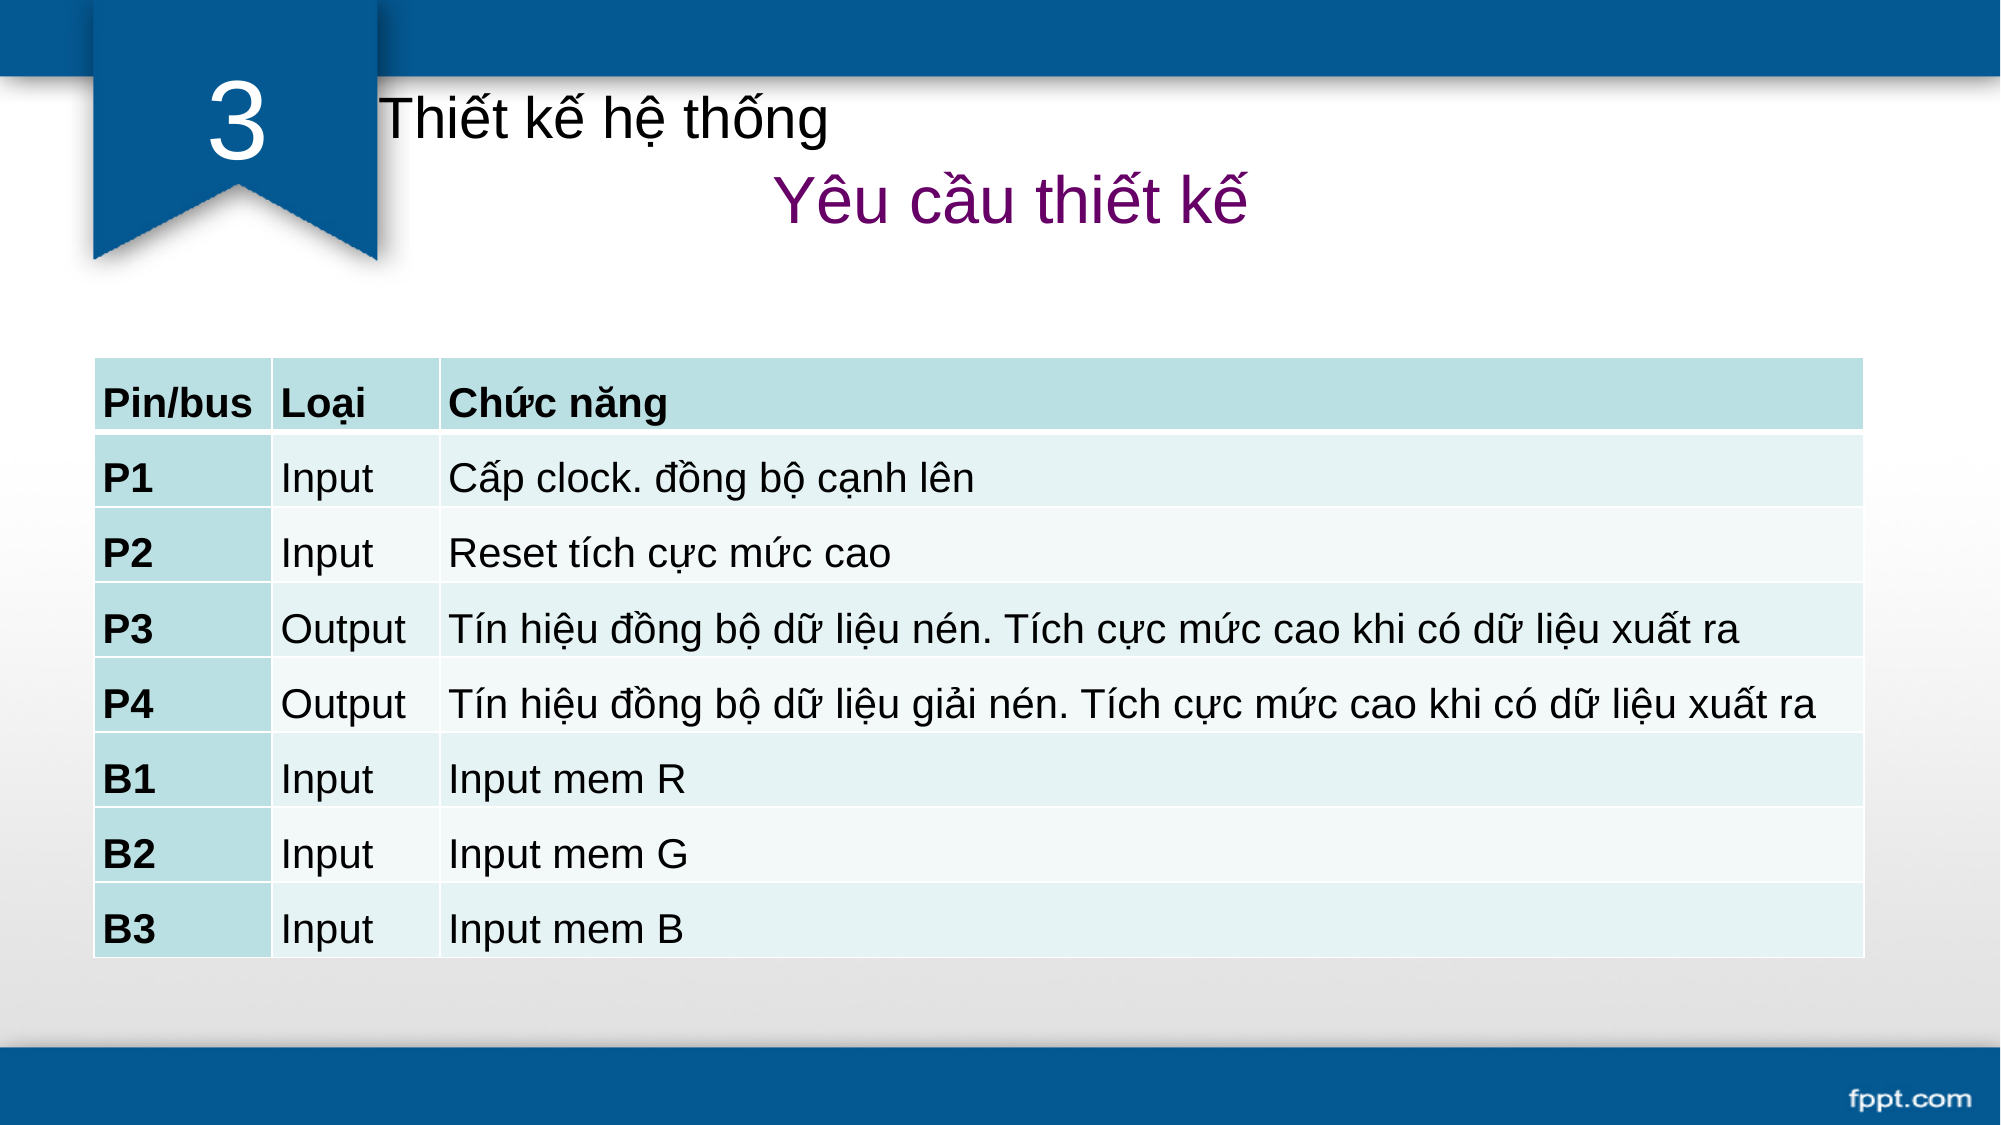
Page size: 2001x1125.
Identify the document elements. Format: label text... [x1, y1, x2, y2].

table_header Pin/bus [95, 358, 271, 429]
table_cell P2 [95, 508, 271, 581]
table_cell Input mem G [441, 808, 1863, 881]
text_box 3 [191, 39, 310, 190]
table_cell Input [273, 808, 439, 881]
table_cell Tín hiệu đồng bộ dữ liệu giải nén. Tích cực mức cao khi có dữ liệu xuất ra [441, 658, 1863, 731]
table_cell Input [273, 733, 439, 806]
table_cell Reset tích cực mức cao [441, 508, 1863, 581]
picture [0, 0, 2001, 1125]
text_box Thiết kế hệ thống [363, 72, 936, 158]
table_cell P3 [95, 583, 271, 656]
table_cell Output [273, 583, 439, 656]
table_cell P4 [95, 658, 271, 731]
text_box Yêu cầu thiết kế [589, 149, 1434, 244]
table_header Loại [273, 358, 439, 429]
table_cell Input mem R [441, 733, 1863, 806]
table_cell B3 [95, 883, 271, 957]
table_cell Input mem B [441, 883, 1863, 957]
table_cell Input [273, 435, 439, 506]
table_cell B1 [95, 733, 271, 806]
table_header Chức năng [441, 358, 1863, 429]
table_cell Output [273, 658, 439, 731]
table_cell Input [273, 508, 439, 581]
table_cell Input [273, 883, 439, 957]
table_cell P1 [95, 435, 271, 506]
table_cell B2 [95, 808, 271, 881]
table_cell Tín hiệu đồng bộ dữ liệu nén. Tích cực mức cao khi có dữ liệu xuất ra [441, 583, 1863, 656]
table_cell Cấp clock. đồng bộ cạnh lên [441, 435, 1863, 506]
